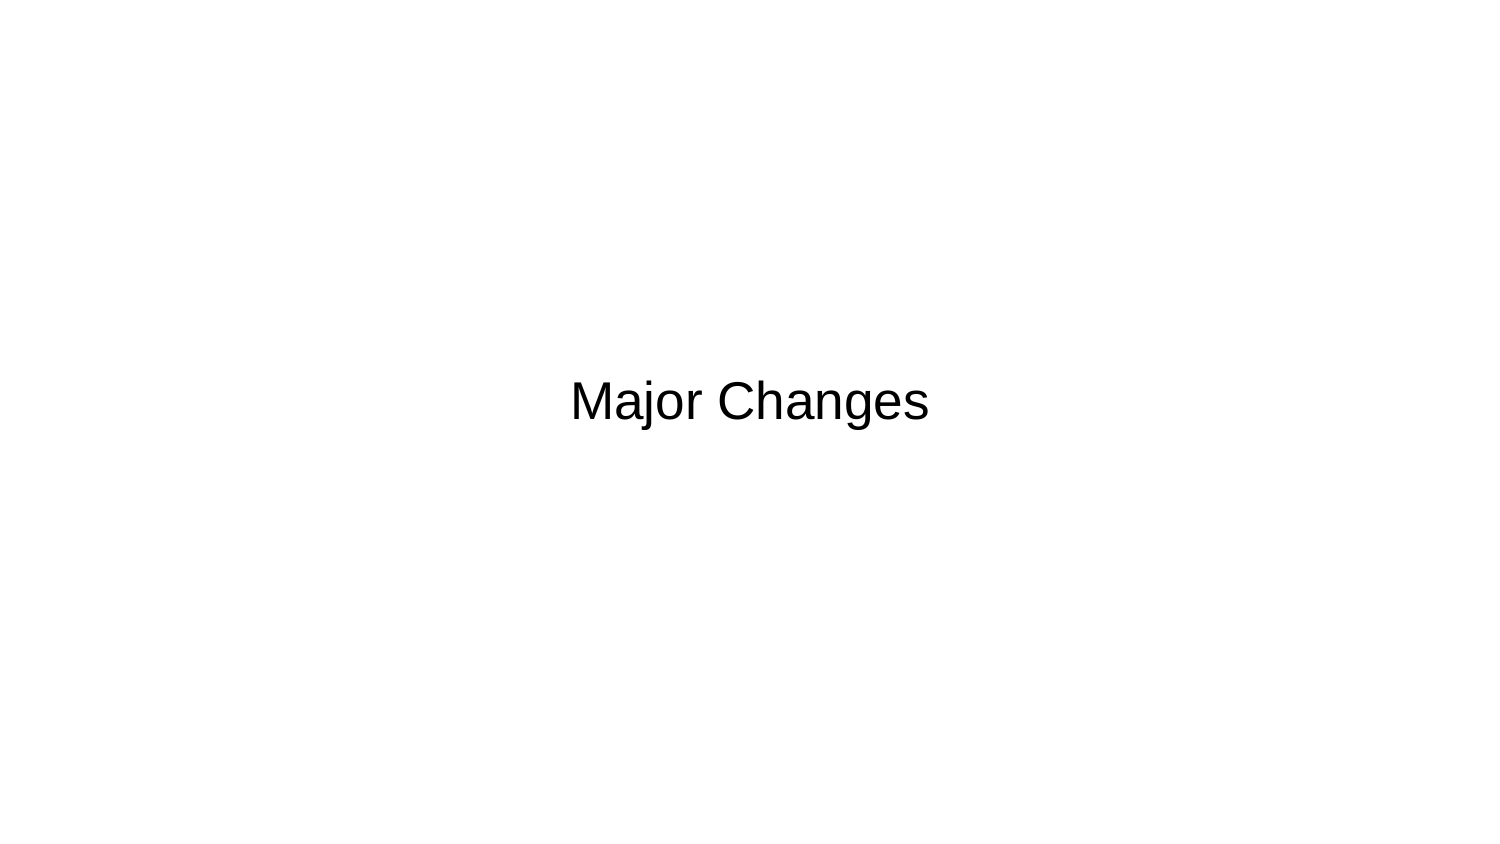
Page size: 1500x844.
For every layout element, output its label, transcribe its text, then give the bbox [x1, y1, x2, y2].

text_box Major Changes [536, 351, 964, 446]
